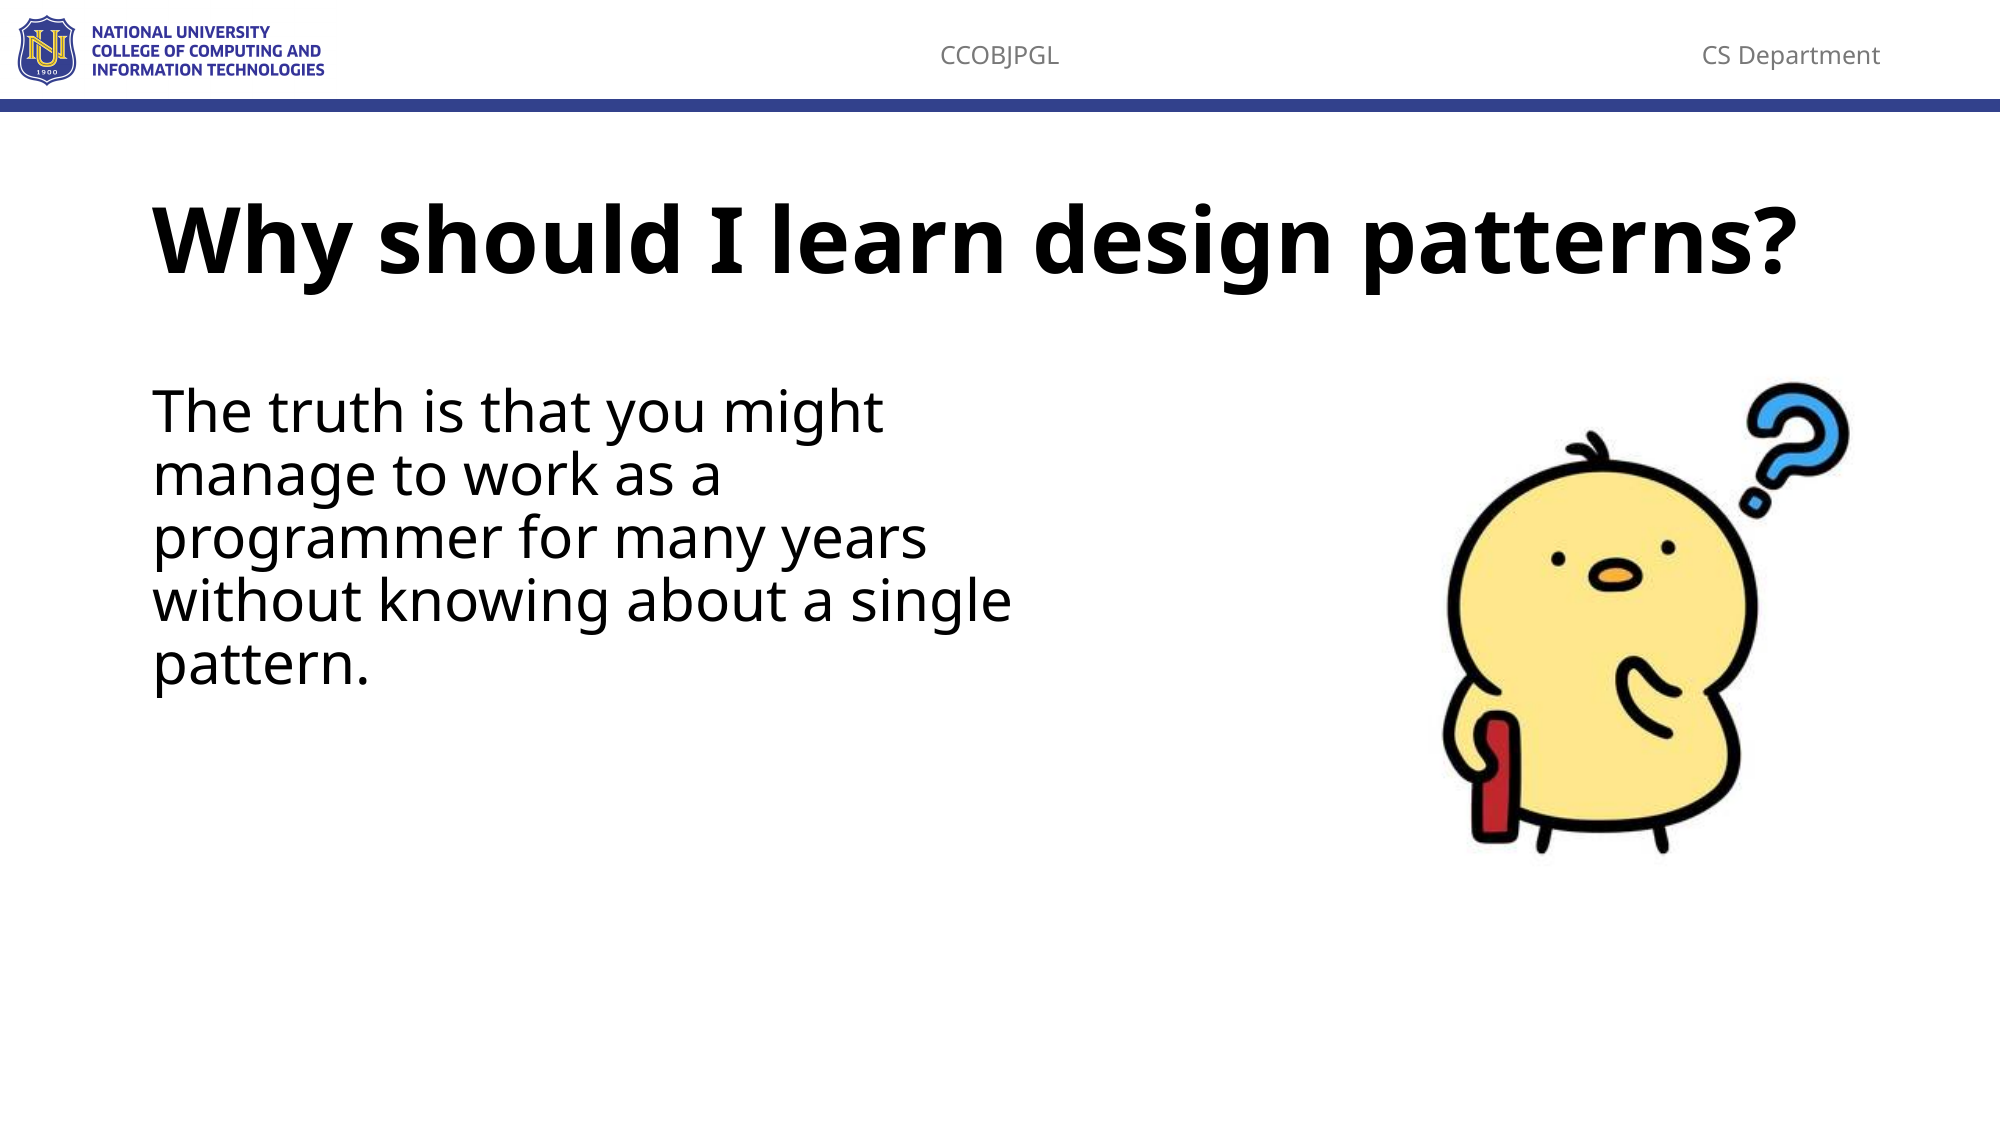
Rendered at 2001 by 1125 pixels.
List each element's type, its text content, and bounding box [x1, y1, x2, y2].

picture [0, 0, 337, 99]
picture [1291, 352, 2000, 885]
list The truth is that you might manage to work as a programmer for many years without knowing about a single pattern. [137, 375, 1104, 1089]
title Why should I learn design patterns? [137, 135, 1863, 353]
